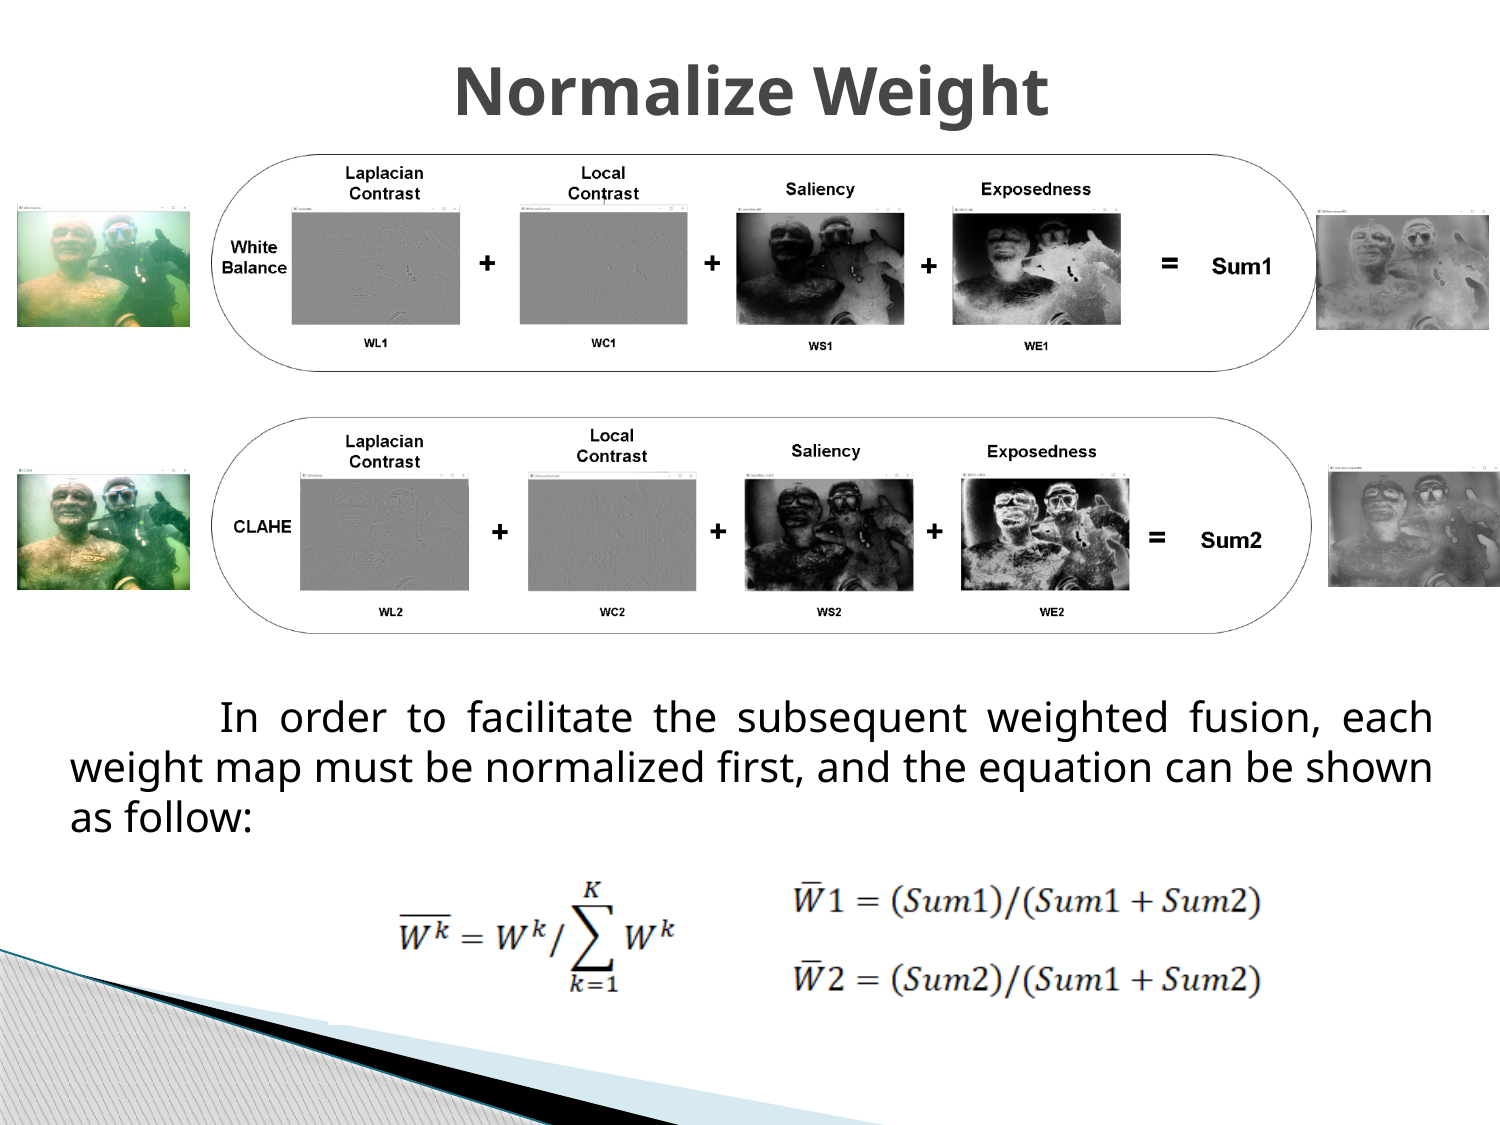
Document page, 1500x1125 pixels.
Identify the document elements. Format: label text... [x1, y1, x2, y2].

picture [755, 854, 1297, 1041]
title Normalize Weight [76, 19, 1427, 159]
list In order to facilitate the subsequent weighted fusion, each weight map must be normalized first, and the equation can be shown as follow: [0, 682, 1450, 931]
picture [17, 204, 190, 327]
picture [17, 467, 190, 590]
picture [211, 154, 1489, 634]
picture [328, 870, 718, 1025]
picture [1328, 464, 1500, 587]
